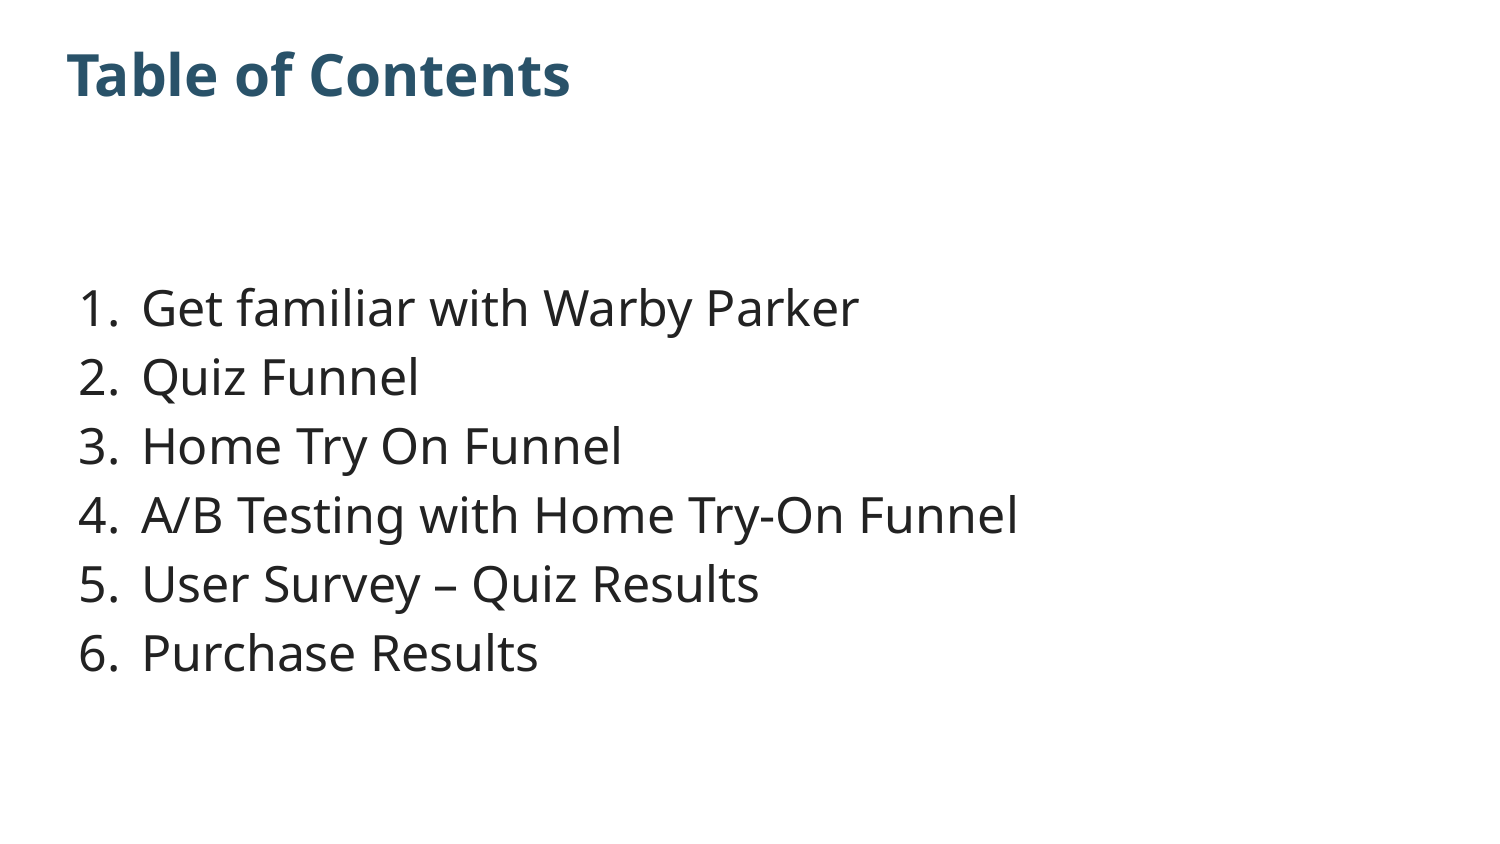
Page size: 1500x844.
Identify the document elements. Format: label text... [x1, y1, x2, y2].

text_box Get familiar with Warby Parker Quiz Funnel Home Try On Funnel A/B Testing with Home Try-On Funnel User Survey – Quiz Results Purchase Results [51, 207, 1374, 742]
title Table of Contents [51, 23, 1449, 117]
